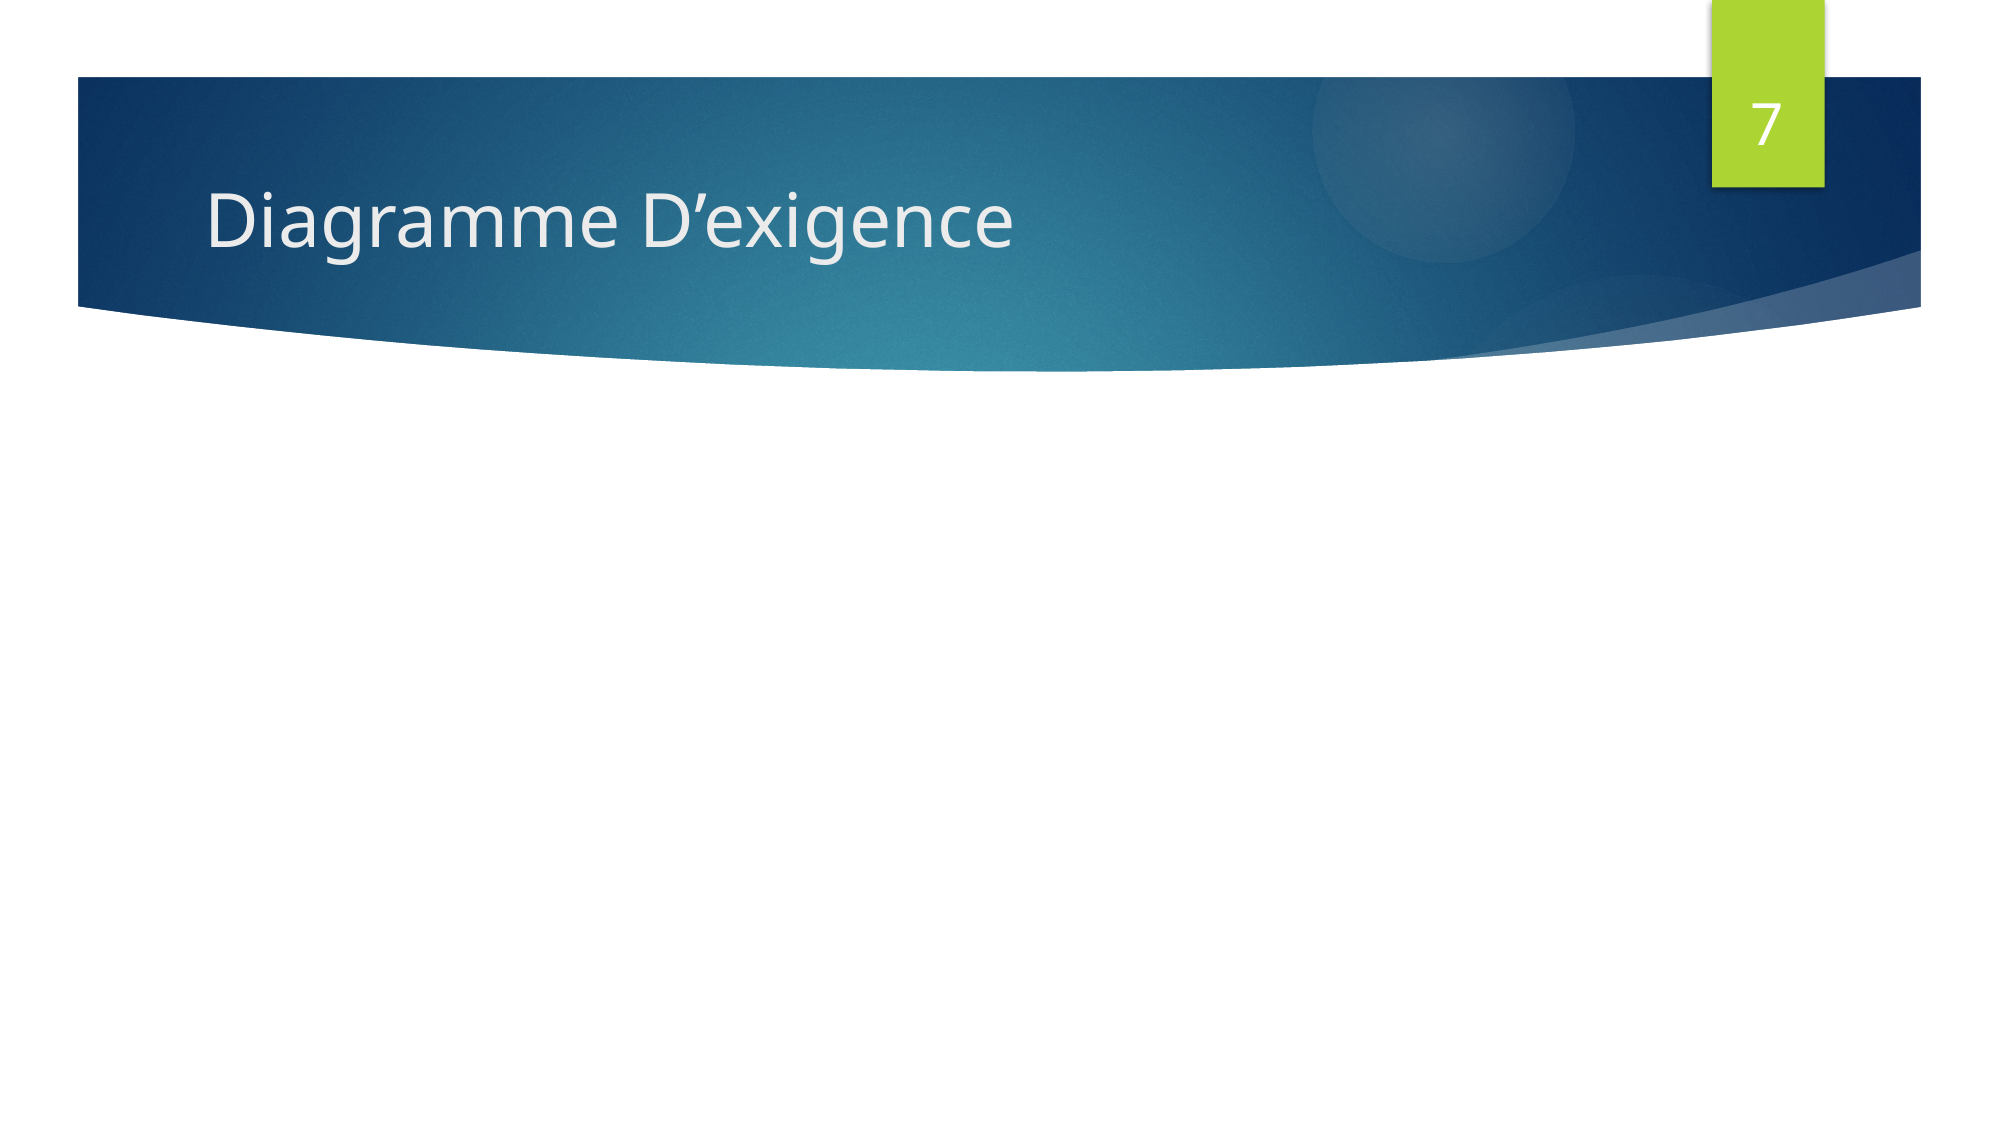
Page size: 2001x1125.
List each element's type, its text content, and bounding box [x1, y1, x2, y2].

slide_number 7 [1698, 48, 1836, 175]
title Diagramme D’exigence [189, 159, 1627, 276]
